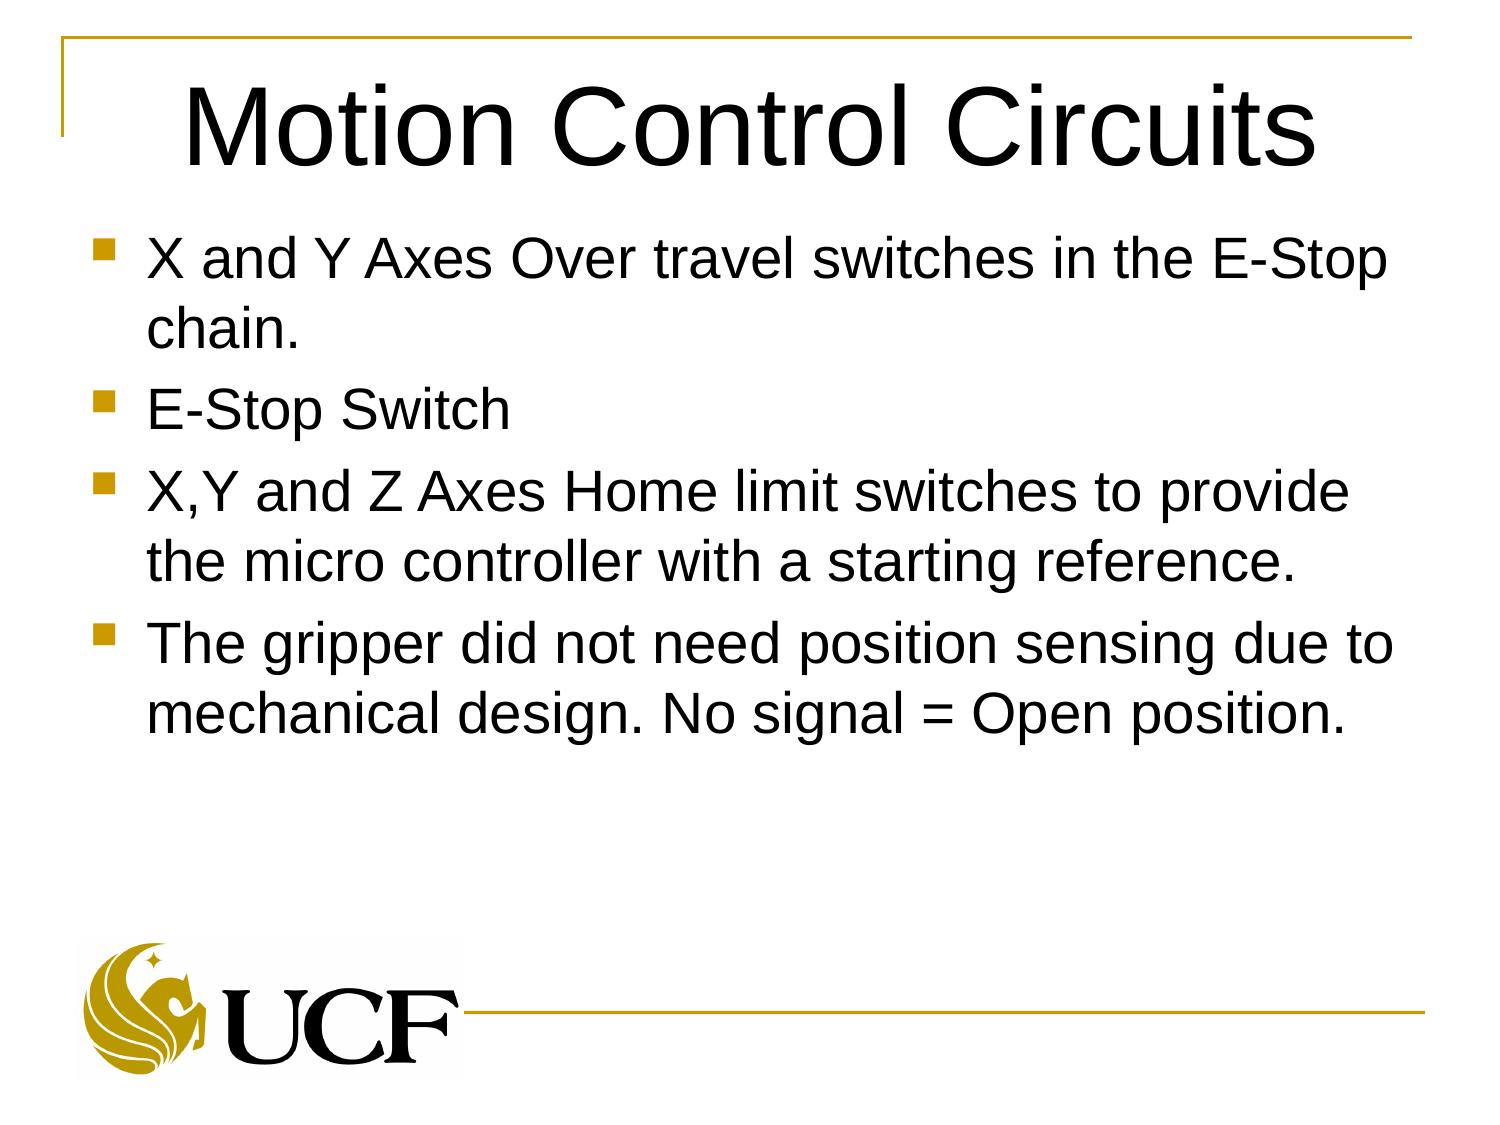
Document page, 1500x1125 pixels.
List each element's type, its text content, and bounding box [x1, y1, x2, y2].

title Motion Control Circuits [75, 45, 1425, 233]
list X and Y Axes Over travel switches in the E-Stop chain. E-Stop Switch X,Y and Z Axes Home limit switches to provide the micro controller with a starting reference. The gripper did not need position sensing due to mechanical design. No signal = Open position. [75, 212, 1413, 1006]
picture [74, 937, 464, 1082]
